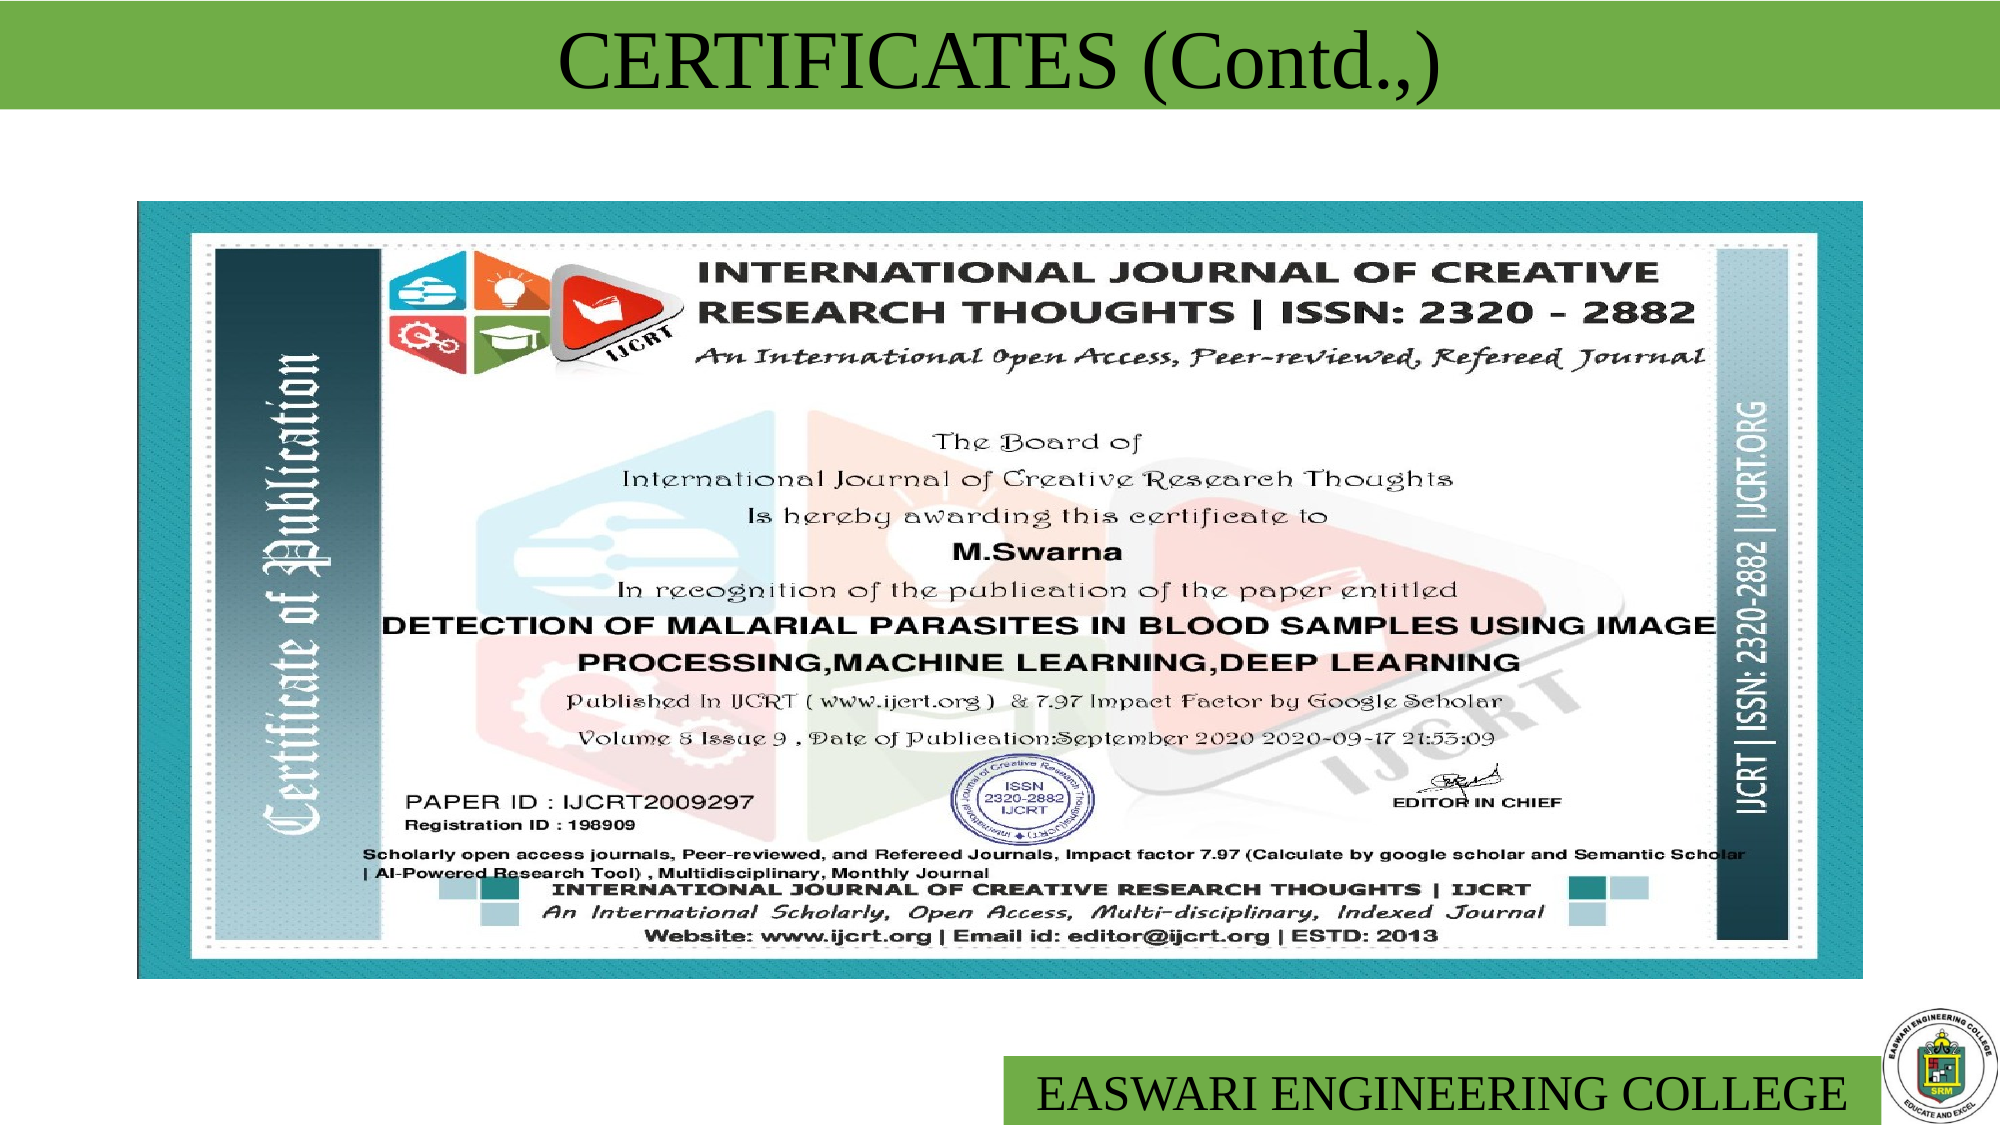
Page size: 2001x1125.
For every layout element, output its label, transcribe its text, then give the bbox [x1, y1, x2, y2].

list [137, 201, 1863, 979]
picture [1882, 1008, 1998, 1124]
title CERTIFICATES (Contd.,) [137, 0, 1863, 123]
